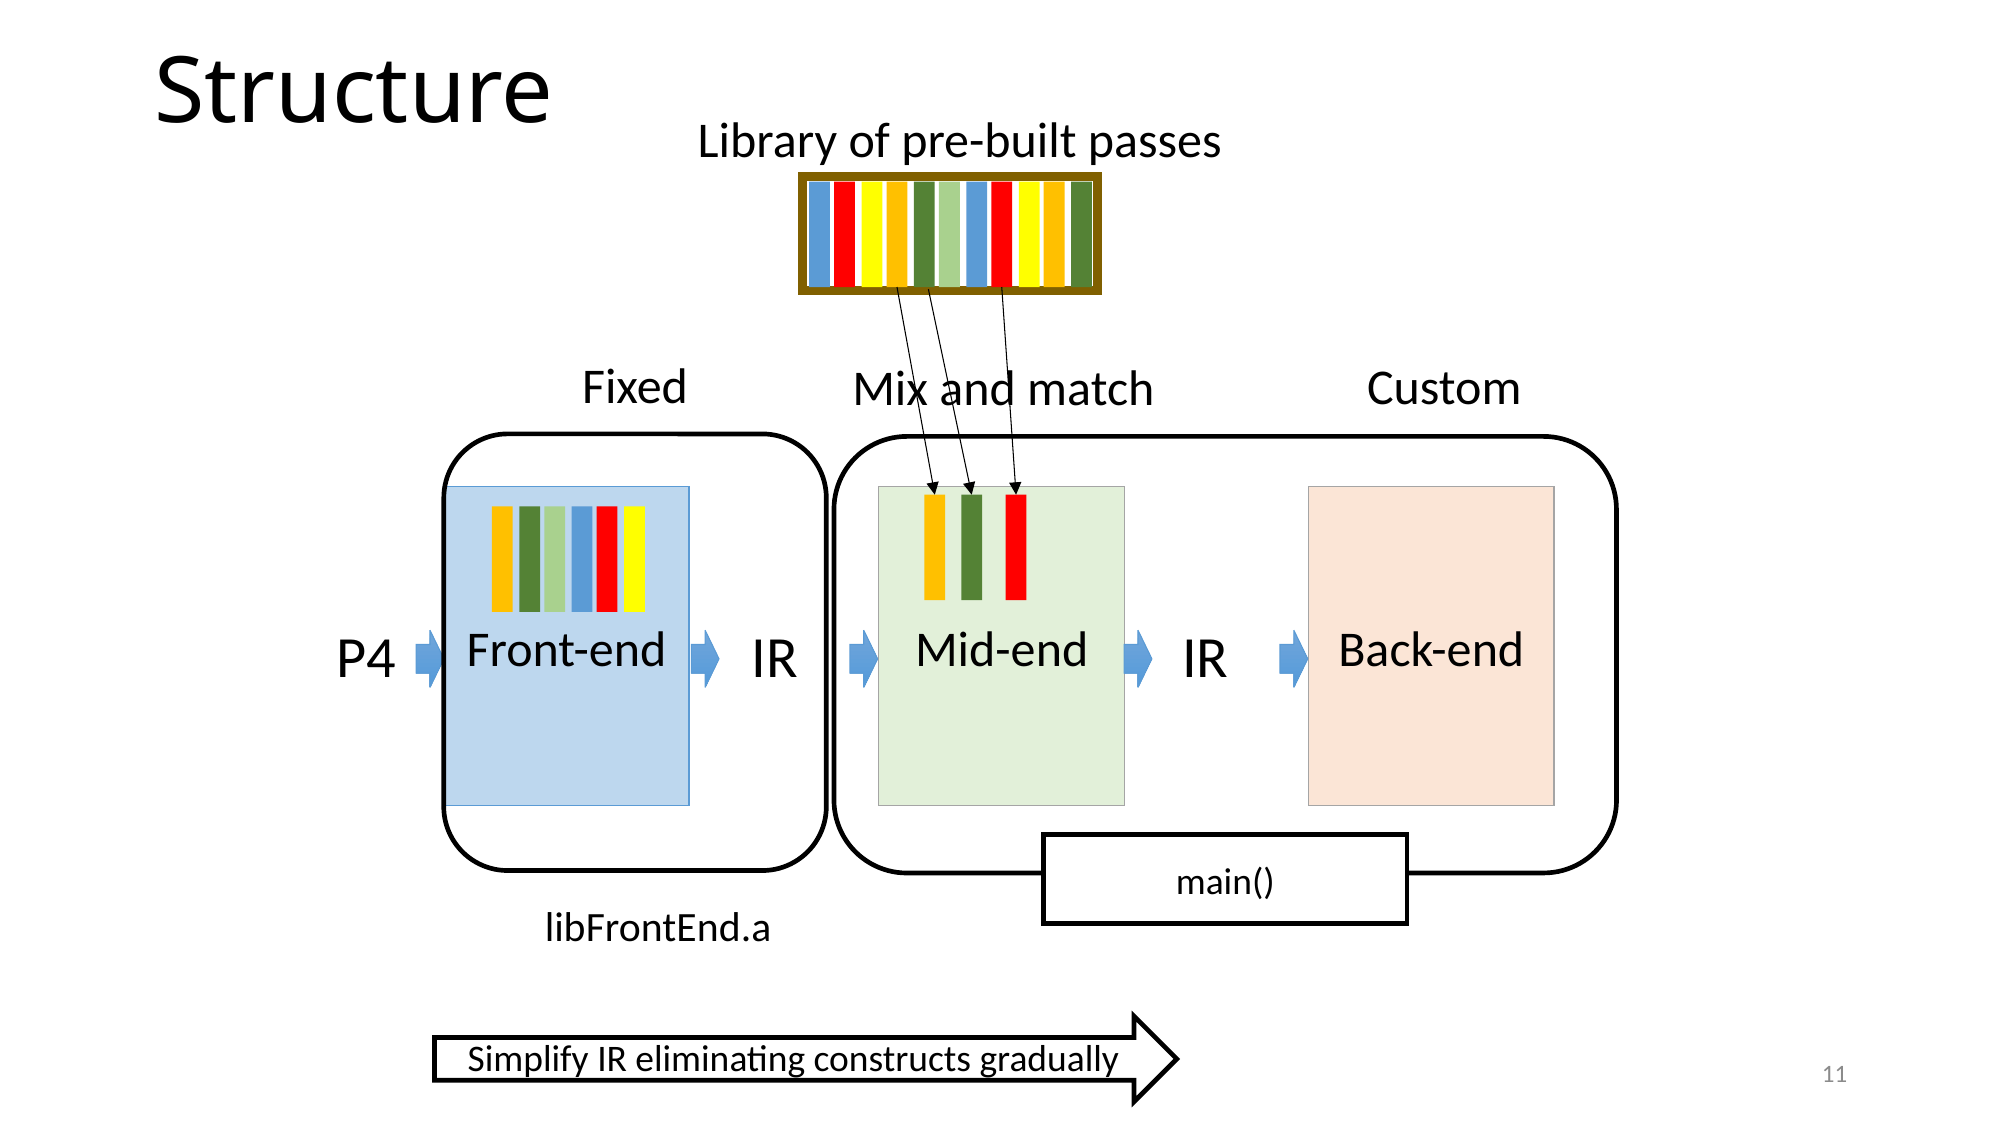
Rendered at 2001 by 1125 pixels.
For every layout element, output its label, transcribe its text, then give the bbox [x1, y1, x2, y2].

text_box [913, 181, 936, 288]
text_box [1070, 181, 1093, 288]
text_box [960, 494, 983, 601]
text_box Library of pre-built passes [682, 99, 1237, 175]
text_box [596, 505, 619, 613]
text_box [802, 175, 1098, 292]
text_box [1043, 181, 1066, 288]
text_box [990, 181, 1013, 288]
text_box [415, 629, 442, 688]
text_box Mix and match [972, 347, 1001, 423]
text_box [1018, 181, 1041, 288]
text_box [518, 505, 541, 613]
text_box [491, 505, 514, 613]
text_box Mix and match [1017, 347, 1170, 423]
text_box libFrontEnd.a [530, 892, 787, 958]
text_box Simplify IR eliminating constructs gradually [452, 1026, 1135, 1086]
text_box [1133, 1013, 1179, 1105]
text_box P4 [322, 611, 412, 697]
text_box main() [1042, 833, 1408, 925]
text_box [861, 181, 883, 288]
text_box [928, 289, 972, 495]
text_box [832, 435, 1618, 875]
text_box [896, 287, 935, 495]
text_box [623, 505, 646, 613]
text_box [442, 432, 828, 872]
text_box [543, 505, 566, 613]
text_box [1001, 287, 1017, 495]
text_box [938, 181, 961, 288]
text_box Mix and match [837, 347, 896, 423]
text_box [886, 181, 908, 288]
text_box Fixed [567, 346, 703, 421]
text_box [833, 181, 856, 288]
text_box [923, 495, 946, 601]
text_box [433, 1036, 452, 1082]
text_box [1005, 494, 1028, 601]
slide_number 11 [1412, 1042, 1863, 1103]
text_box [808, 181, 831, 288]
text_box [571, 505, 593, 613]
text_box Custom [1352, 346, 1537, 422]
title Structure [139, 35, 1865, 151]
text_box [965, 181, 988, 288]
